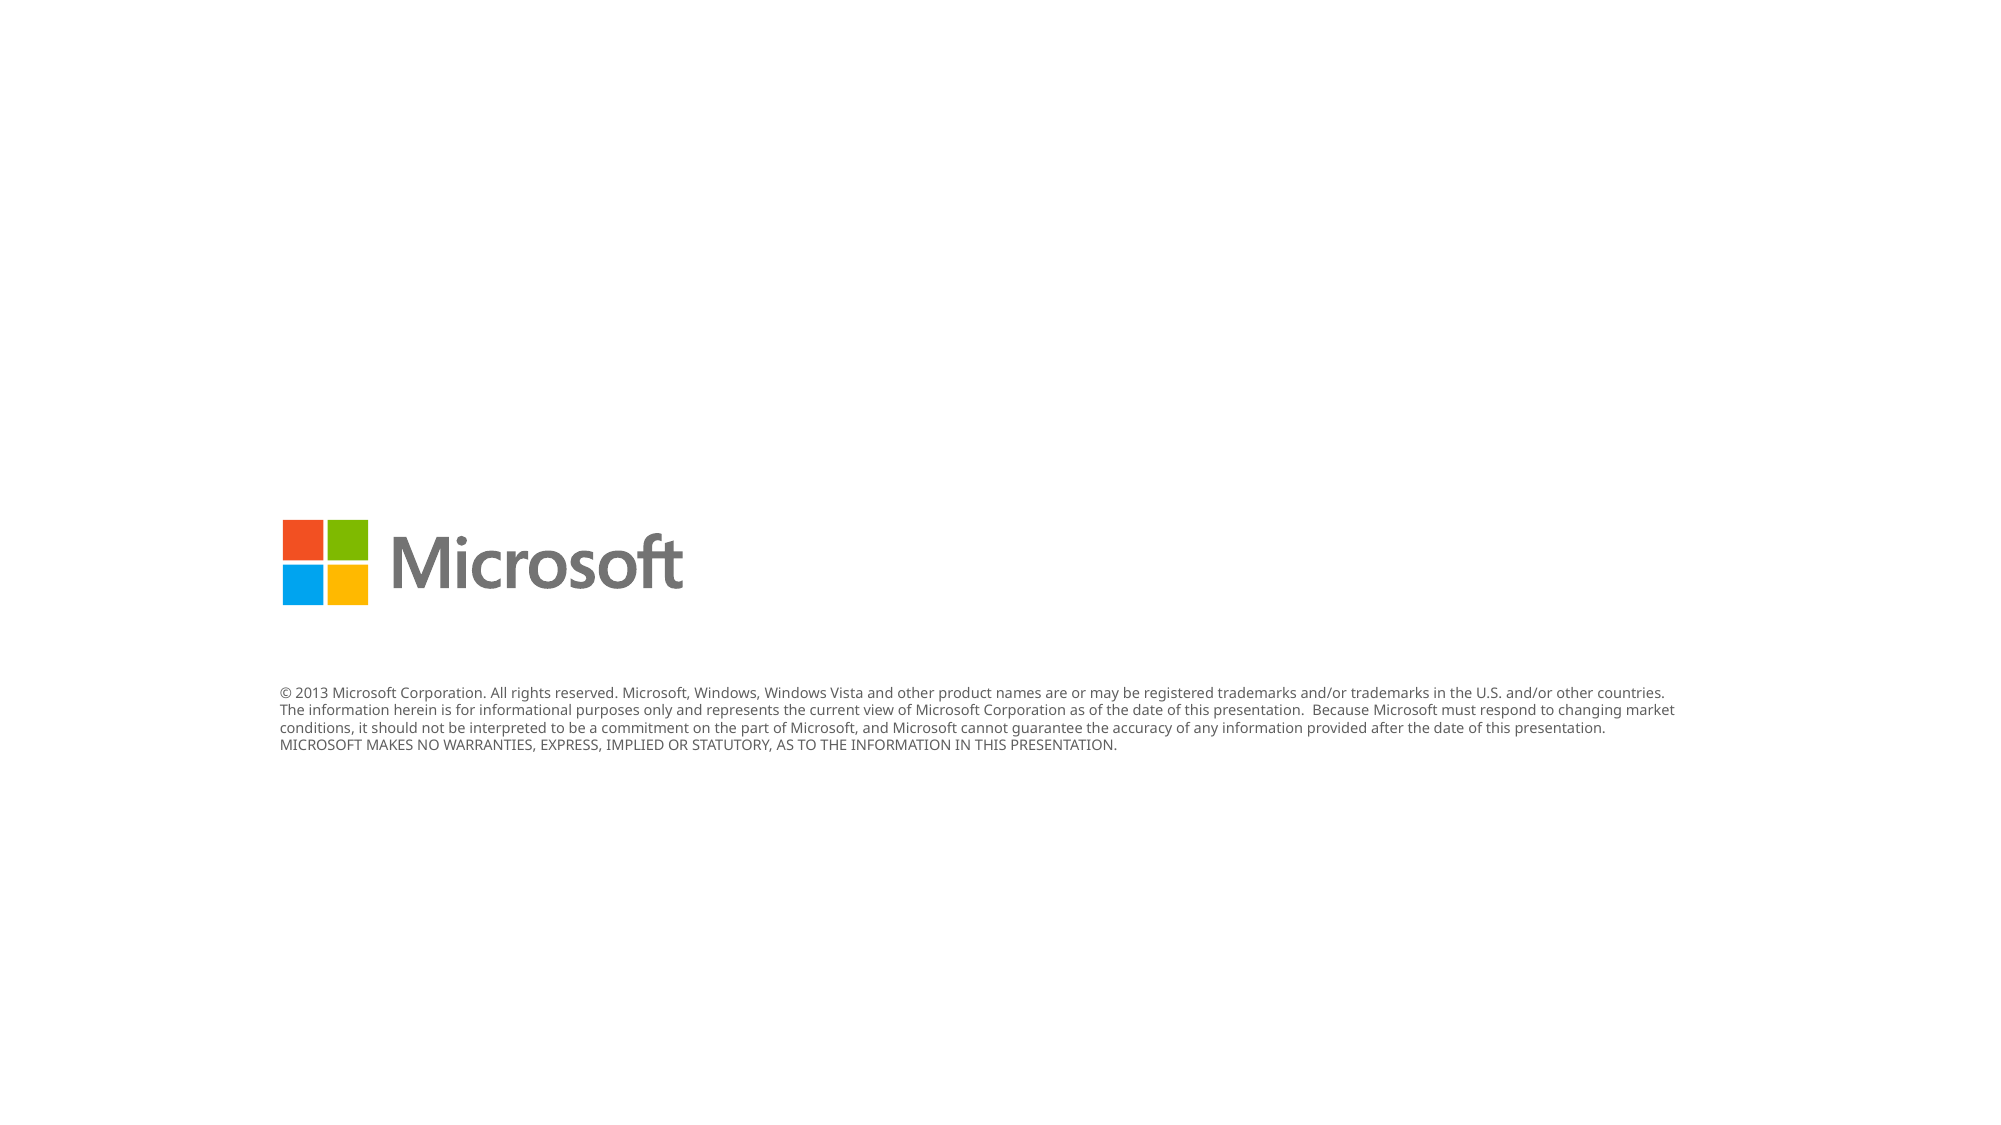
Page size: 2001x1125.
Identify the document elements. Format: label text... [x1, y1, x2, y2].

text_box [282, 519, 683, 606]
text_box © 2013 Microsoft Corporation. All rights reserved. Microsoft, Windows, Windows Vista and other product names are or may be registered trademarks and/or trademarks in the U.S. and/or other countries. The information herein is for informational purposes only and represents the current view of Microsoft Corporation as of the date of this presentation. Because Microsoft must respond to changing market conditions, it should not be interpreted to be a commitment on the part of Microsoft, and Microsoft cannot guarantee the accuracy of any information provided after the date of this presentation. MICROSOFT MAKES NO WARRANTIES, EXPRESS, IMPLIED OR STATUTORY, AS TO THE INFORMATION IN THIS PRESENTATION. [250, 660, 1715, 777]
